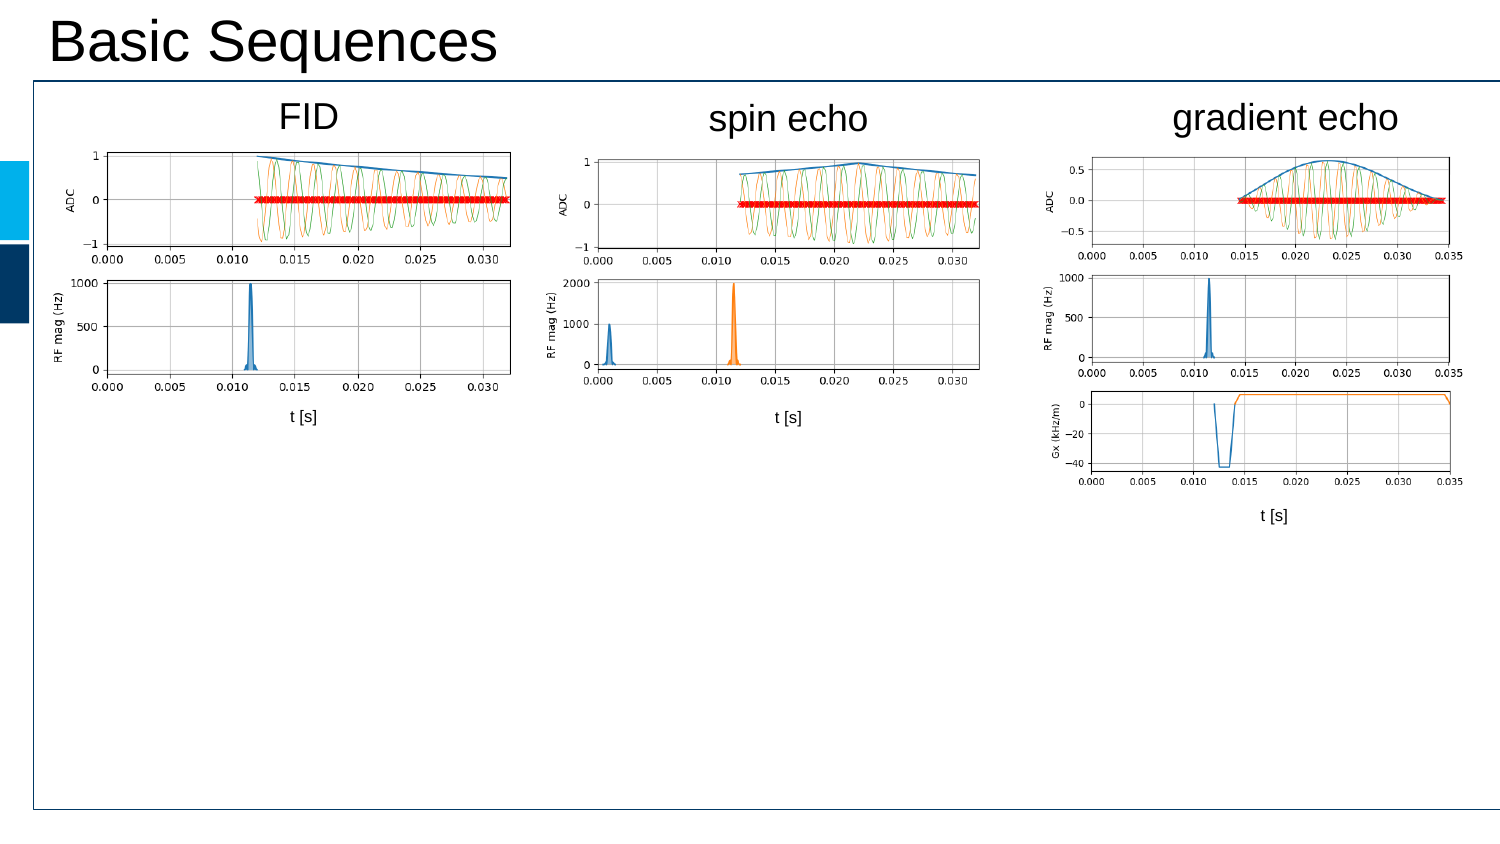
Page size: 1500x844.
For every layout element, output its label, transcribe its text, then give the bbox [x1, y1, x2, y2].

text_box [40, 84, 512, 434]
text_box Basic Sequences [33, 7, 1442, 81]
text_box spin echo [693, 86, 884, 143]
picture [535, 145, 980, 388]
text_box t [s] [759, 399, 818, 435]
text_box t [s] [1245, 502, 1304, 532]
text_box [1033, 145, 1500, 493]
text_box gradient echo [1157, 85, 1415, 143]
